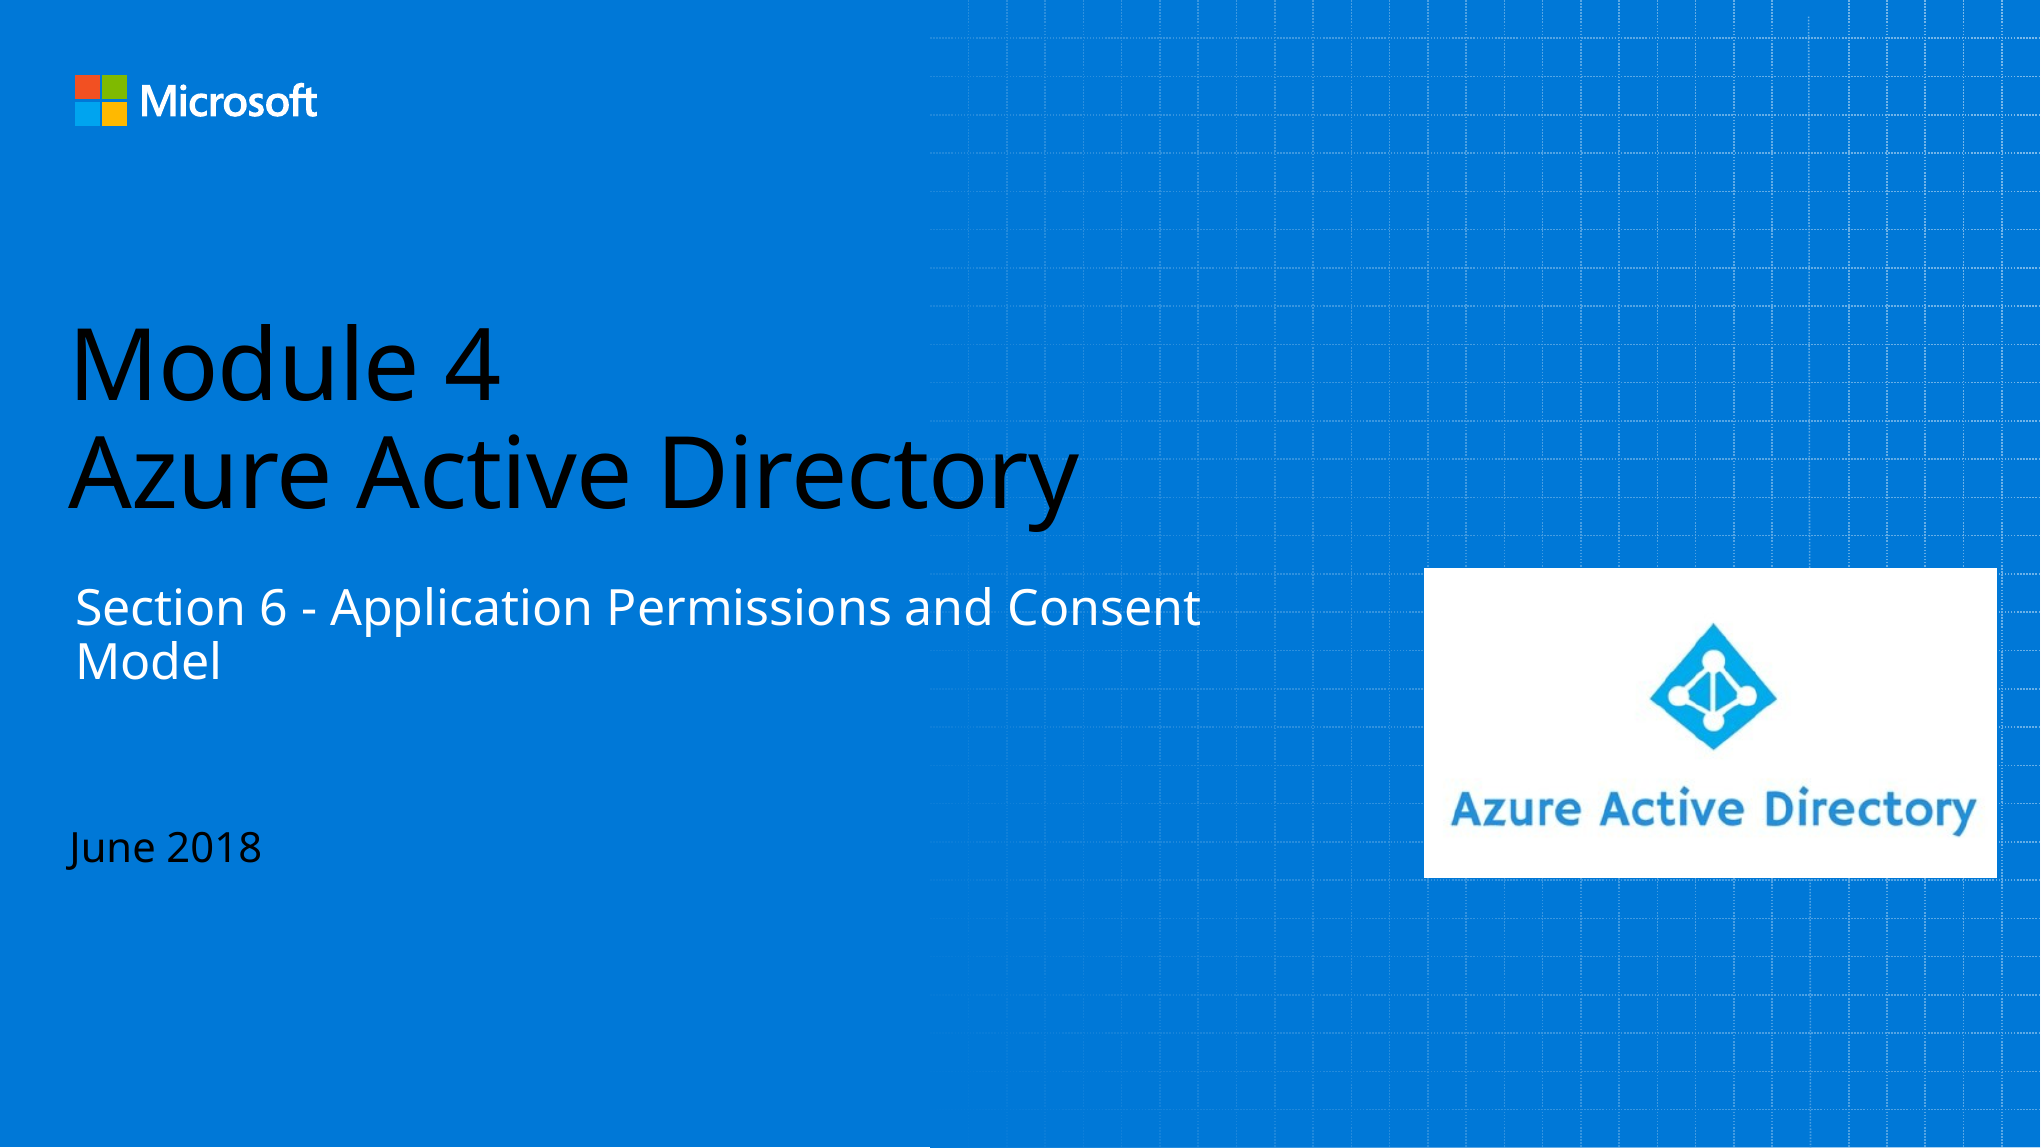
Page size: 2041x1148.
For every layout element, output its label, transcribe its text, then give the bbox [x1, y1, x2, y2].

text_box Section 6 - Application Permissions and Consent Model [45, 558, 1335, 782]
picture [1423, 568, 1997, 878]
title Module 4 Azure Active Directory [45, 299, 1508, 619]
list June 2018 [45, 808, 1096, 945]
